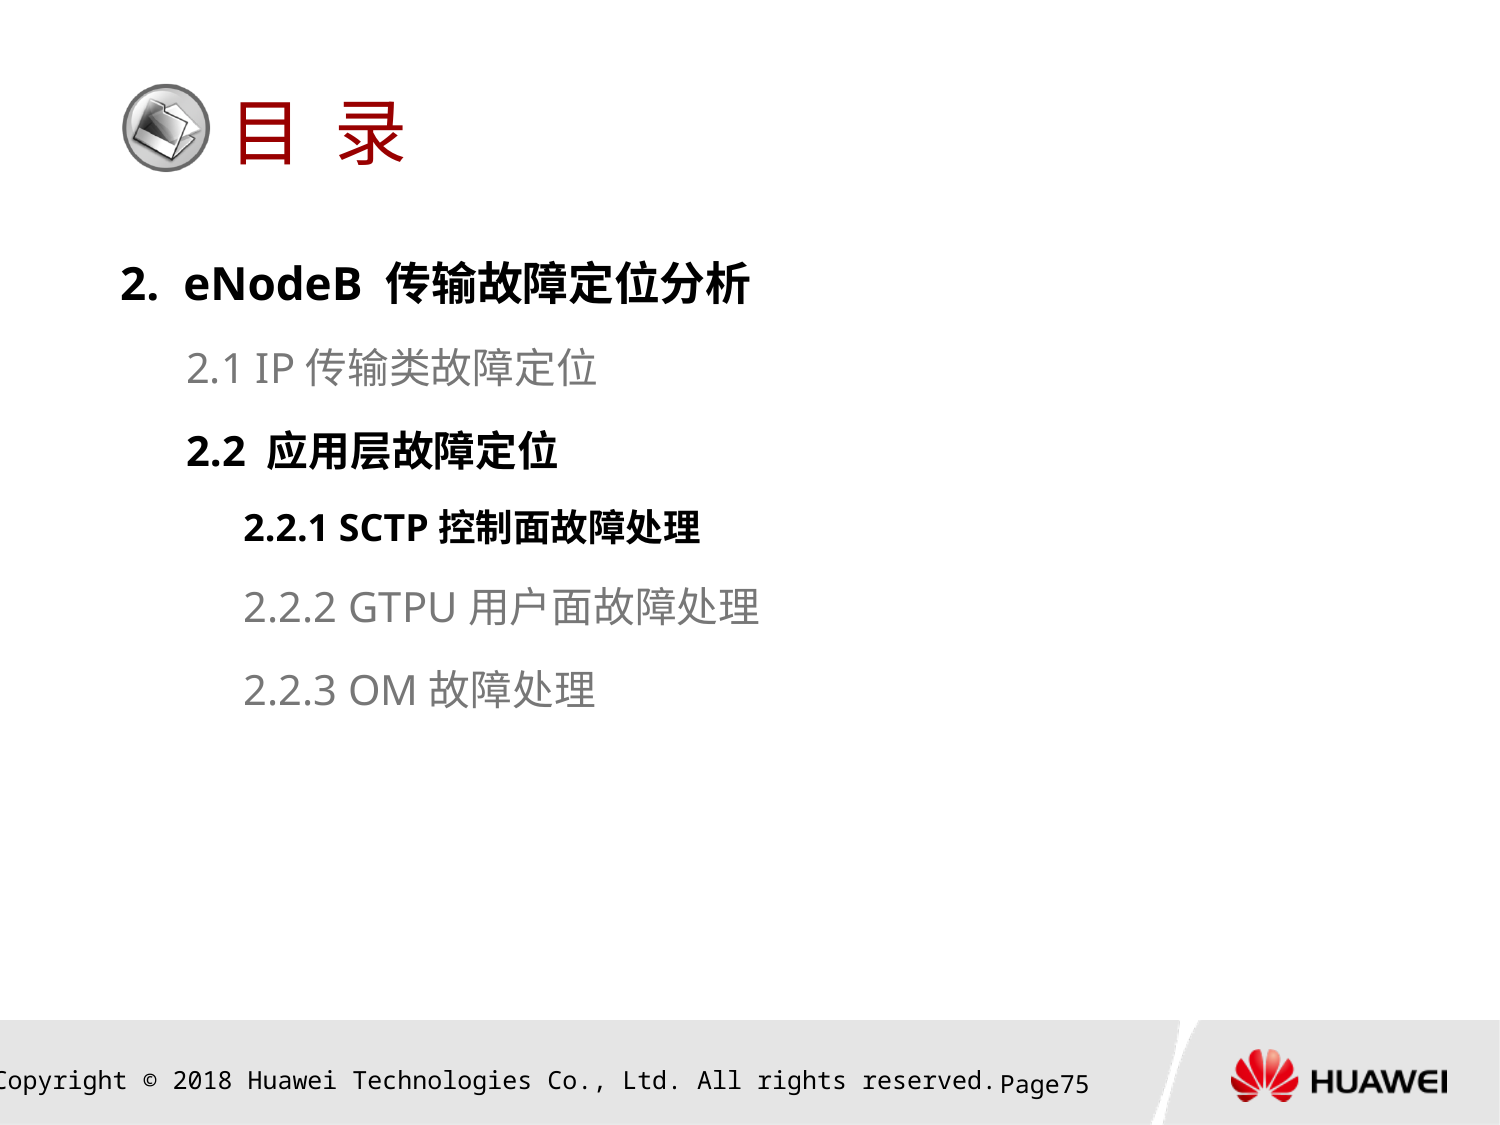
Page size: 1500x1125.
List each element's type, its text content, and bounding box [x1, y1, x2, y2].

picture [115, 76, 217, 179]
list 2. eNodeB 传输故障定位分析 2.1 IP传输类故障定位 2.2 应用层故障定位 2.2.1 SCTP控制面故障处理 2.2.2 GTPU用户面故障处理 2.2.3 OM故障处理 [106, 225, 1409, 775]
picture [0, 1020, 1500, 1125]
slide_number Page74 [999, 1070, 1250, 1125]
title 目 录 [215, 58, 1374, 202]
